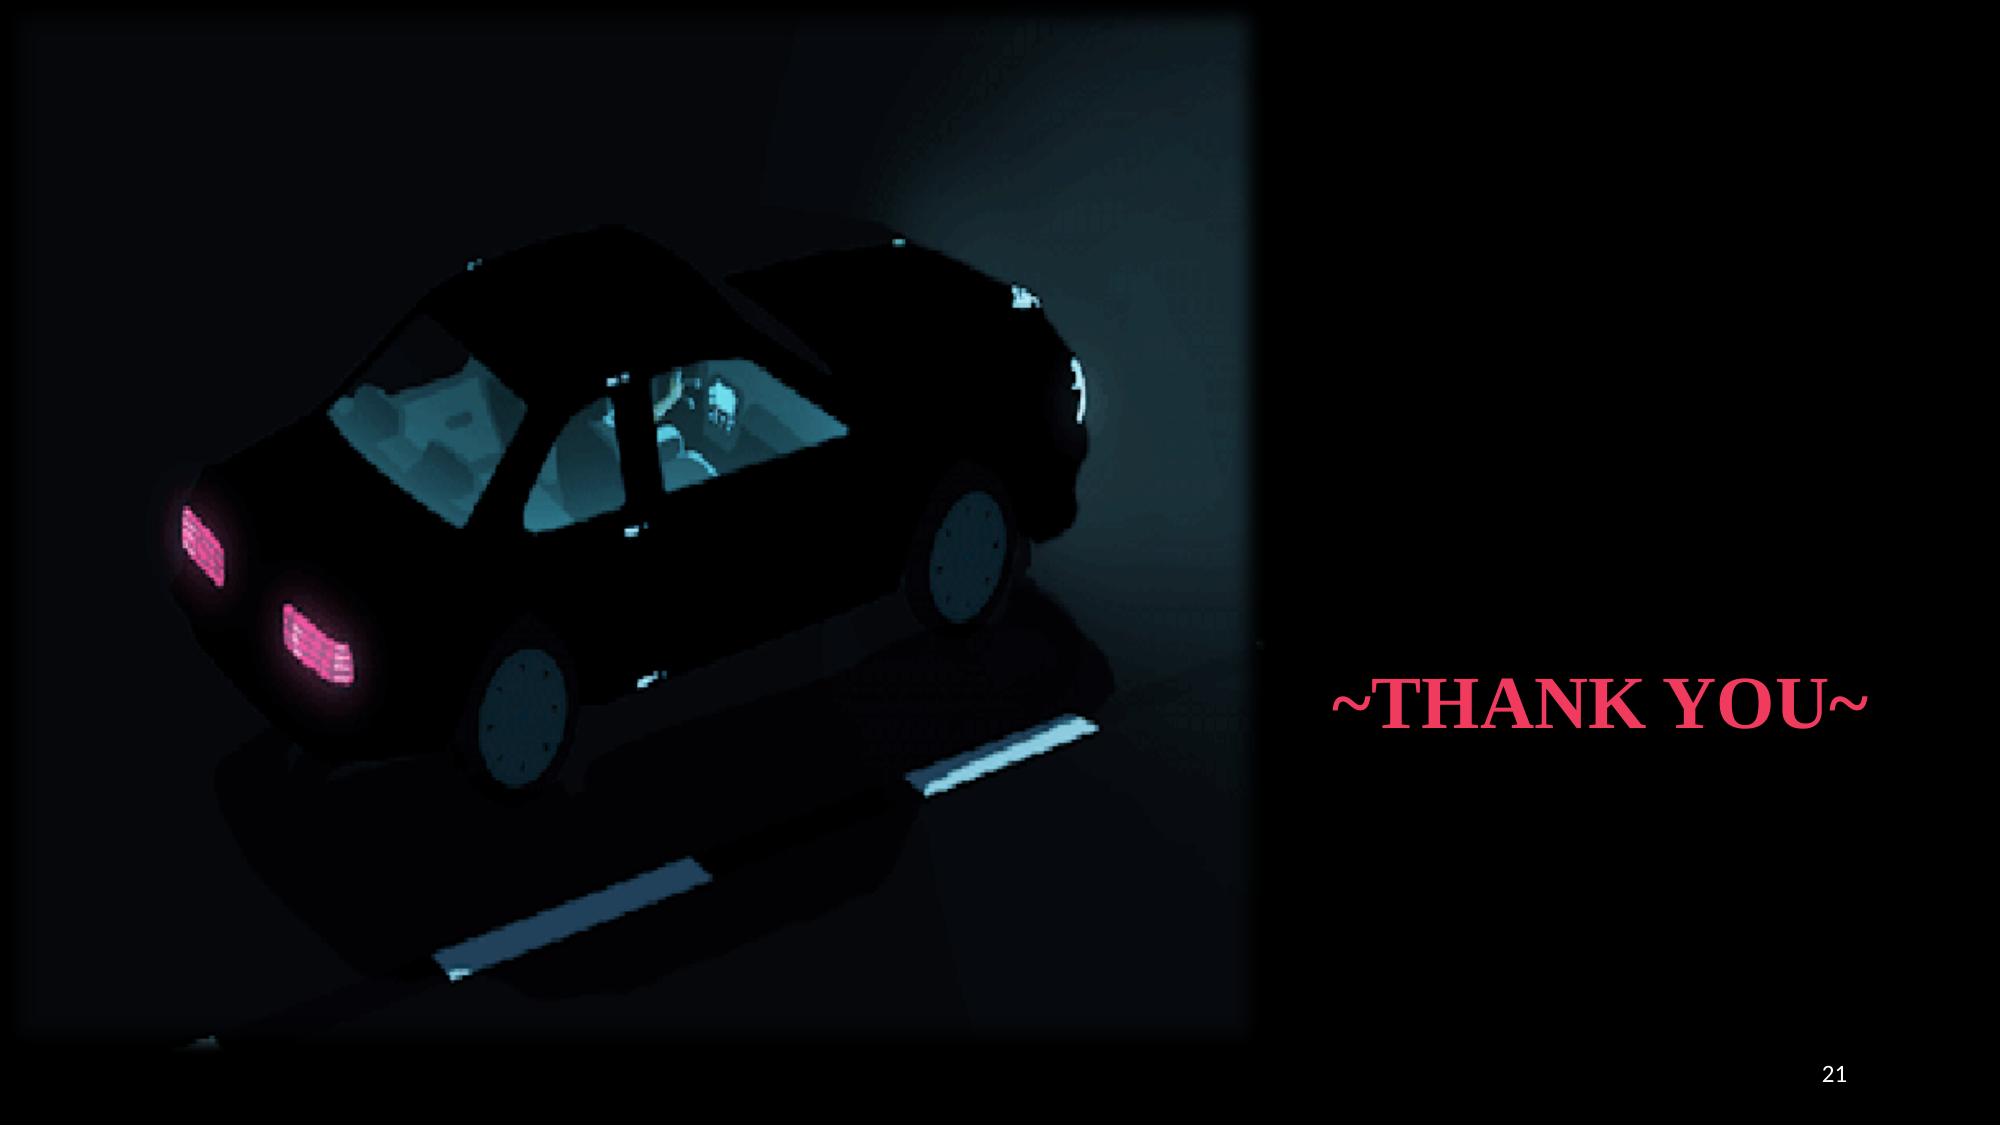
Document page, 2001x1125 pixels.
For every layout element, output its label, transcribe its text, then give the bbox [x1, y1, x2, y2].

picture [0, 0, 1267, 1054]
list ~THANK YOU~ [1267, 655, 2000, 777]
slide_number 21 [1412, 1042, 1863, 1103]
